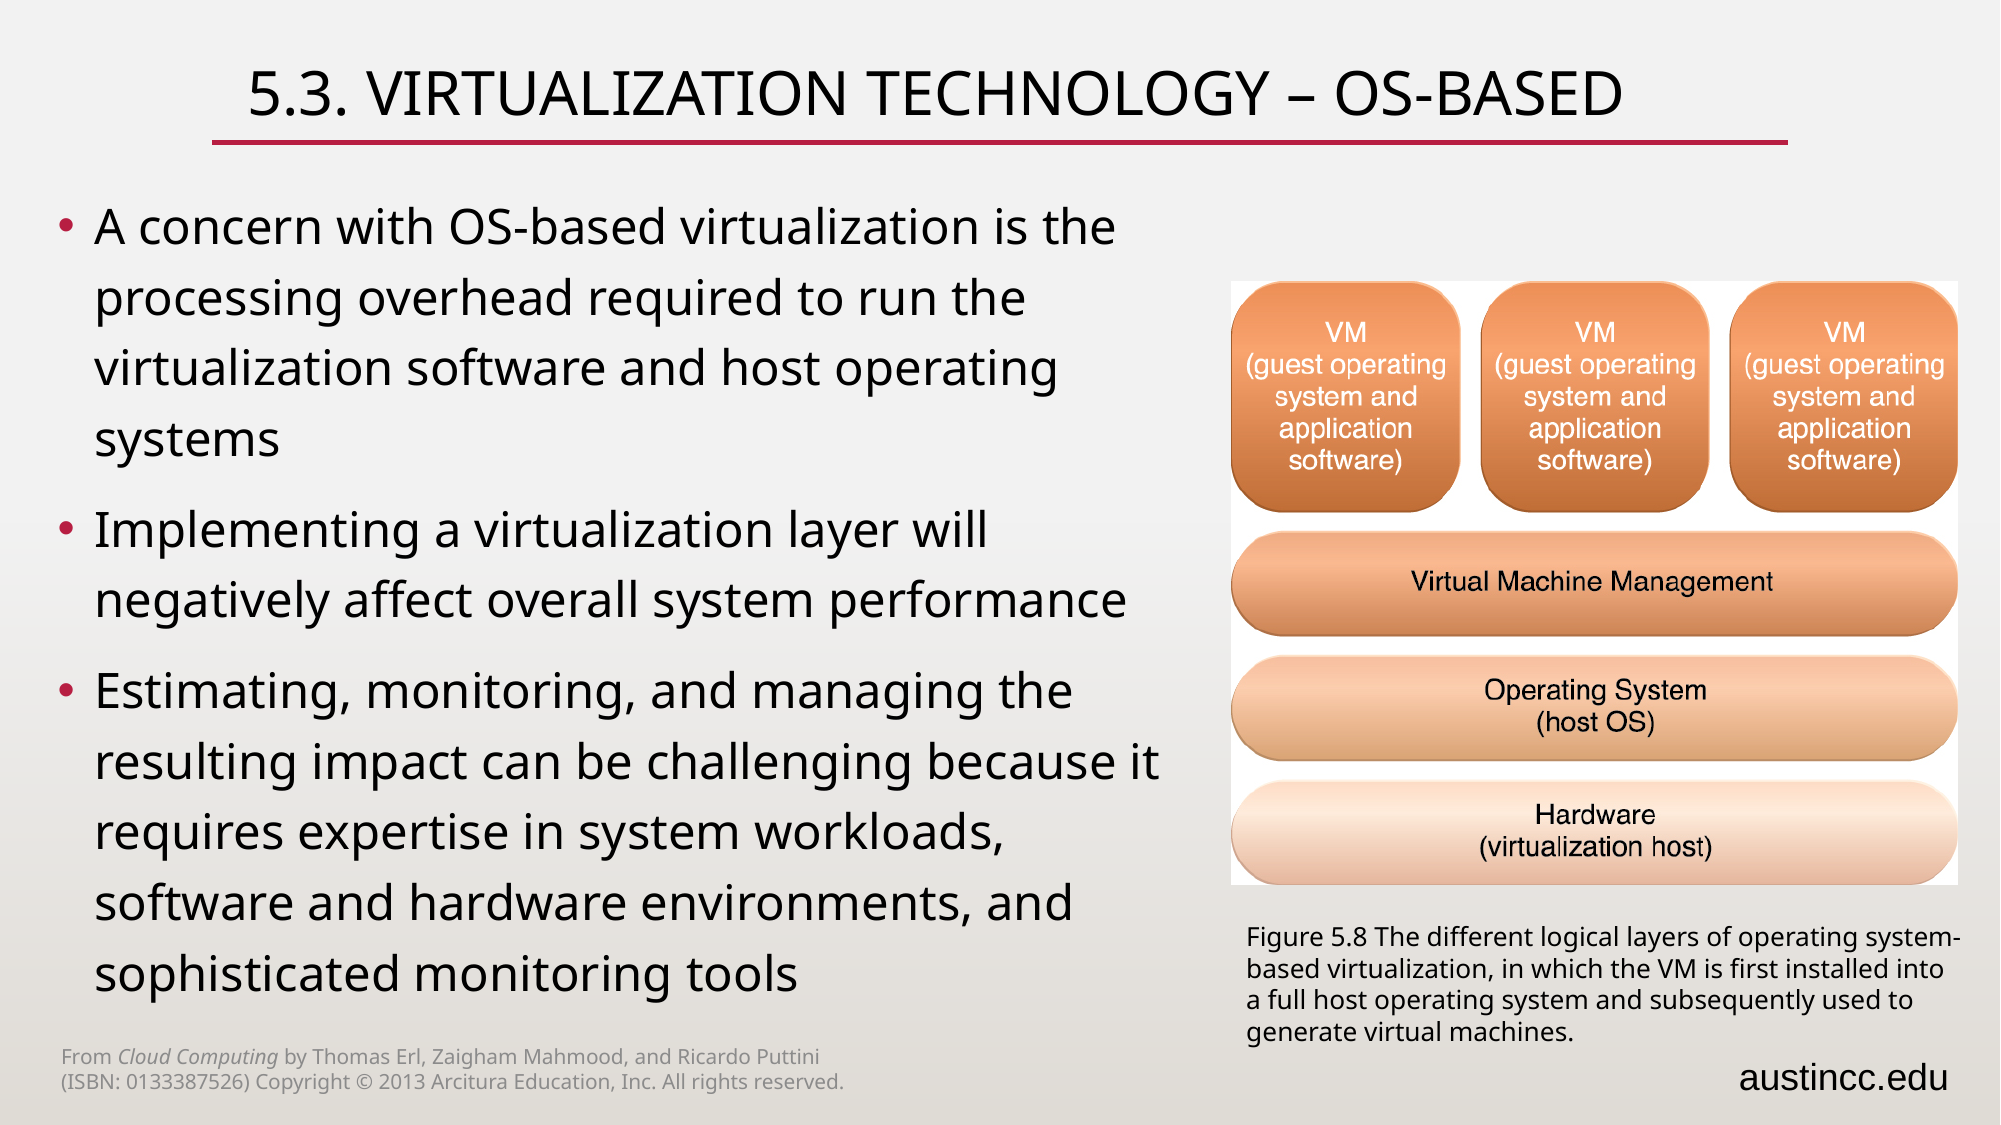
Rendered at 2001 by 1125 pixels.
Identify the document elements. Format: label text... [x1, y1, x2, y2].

title 5.3. Virtualization Technology – OS-Based [232, 54, 1808, 137]
list A concern with OS-based virtualization is the processing overhead required to run the virtualization software and host operating systems Implementing a virtualization layer will negatively affect overall system performance Estimating, monitoring, and managing the resulting impact can be challenging because it requires expertise in system workloads, software and hardware environments, and sophisticated monitoring tools [42, 176, 1232, 1016]
footer From Cloud Computing by Thomas Erl, Zaigham Mahmood, and Ricardo Puttini (ISBN: 0133387526) Copyright © 2013 Arcitura Education, Inc. All rights reserved. [45, 1043, 1021, 1095]
text_box Figure 5.8 The different logical layers of operating system-based virtualization, in which the VM is first installed into a full host operating system and subsequently used to generate virtual machines. [1231, 912, 1980, 1054]
picture [1231, 281, 1958, 886]
